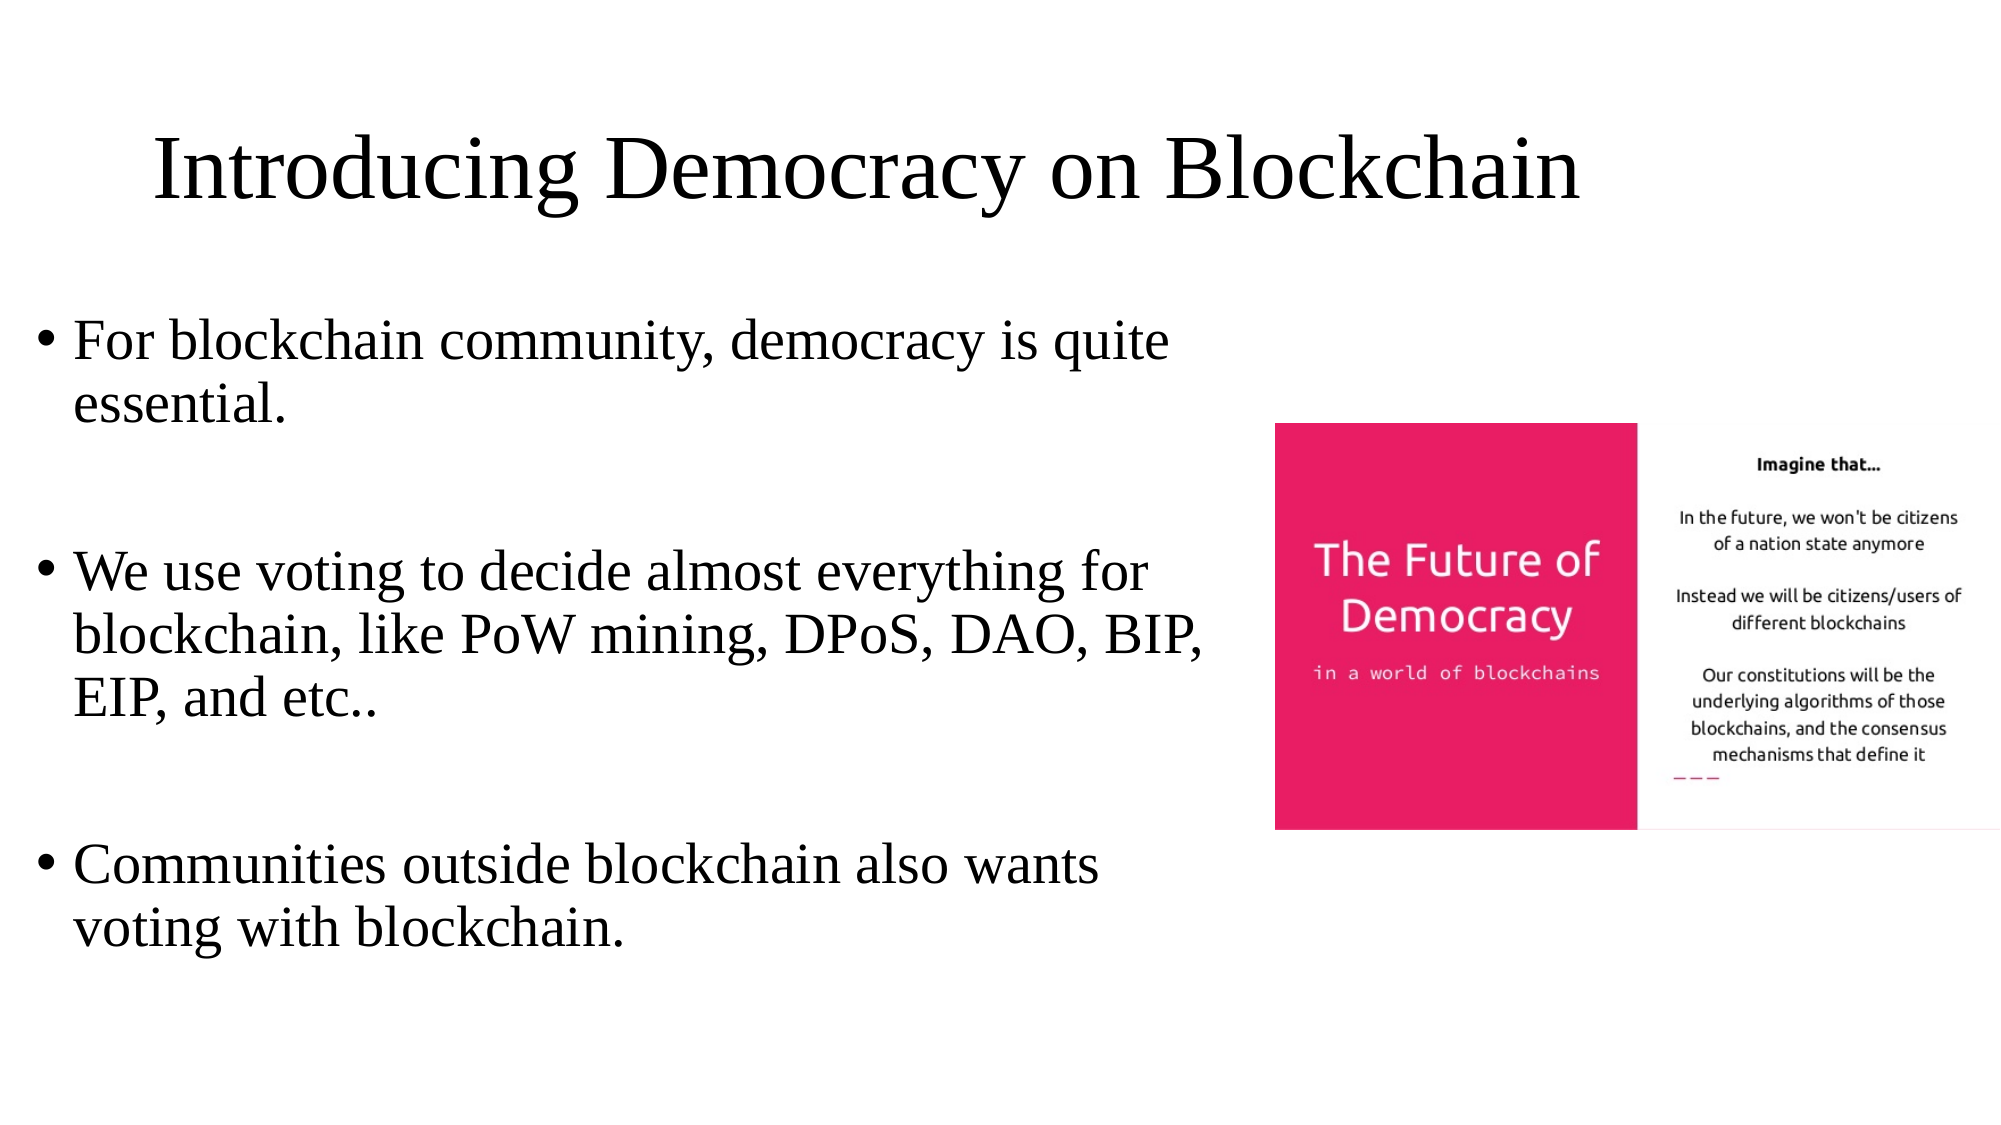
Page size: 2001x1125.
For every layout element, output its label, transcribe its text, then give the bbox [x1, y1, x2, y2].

list For blockchain community, democracy is quite essential. We use voting to decide almost everything for blockchain, like PoW mining, DPoS, DAO, BIP, EIP, and etc.. Communities outside blockchain also wants voting with blockchain. [20, 301, 1276, 1016]
title Introducing Democracy on Blockchain [137, 59, 1863, 278]
picture [1275, 423, 2000, 830]
